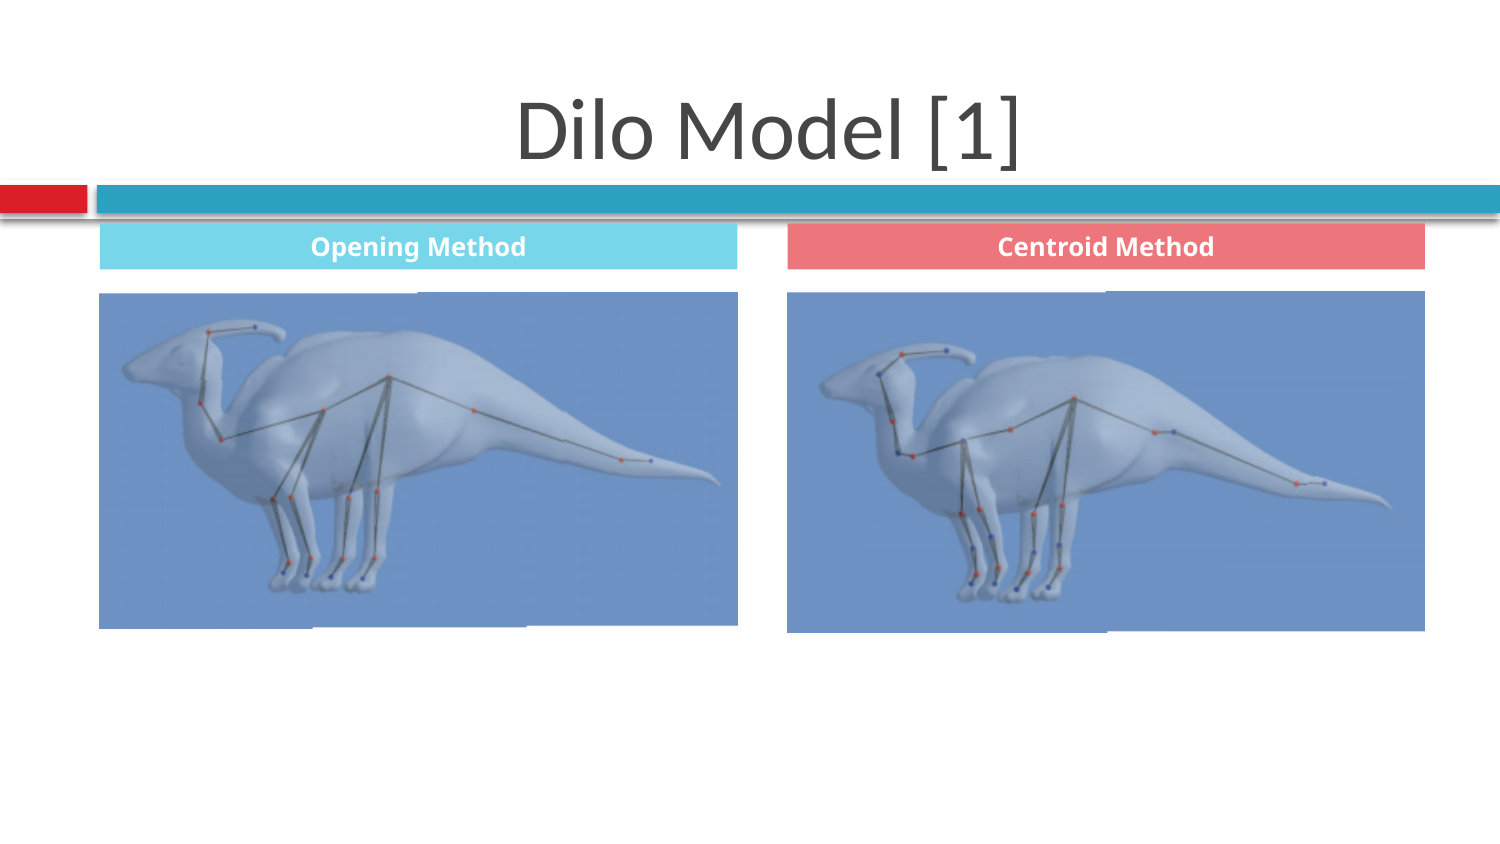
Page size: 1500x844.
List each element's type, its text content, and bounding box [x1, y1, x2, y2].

list Opening Method [99, 223, 738, 270]
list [99, 292, 738, 629]
title Dilo Model [1] [100, 19, 1438, 185]
list Centroid Method [787, 223, 1425, 270]
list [787, 291, 1426, 634]
